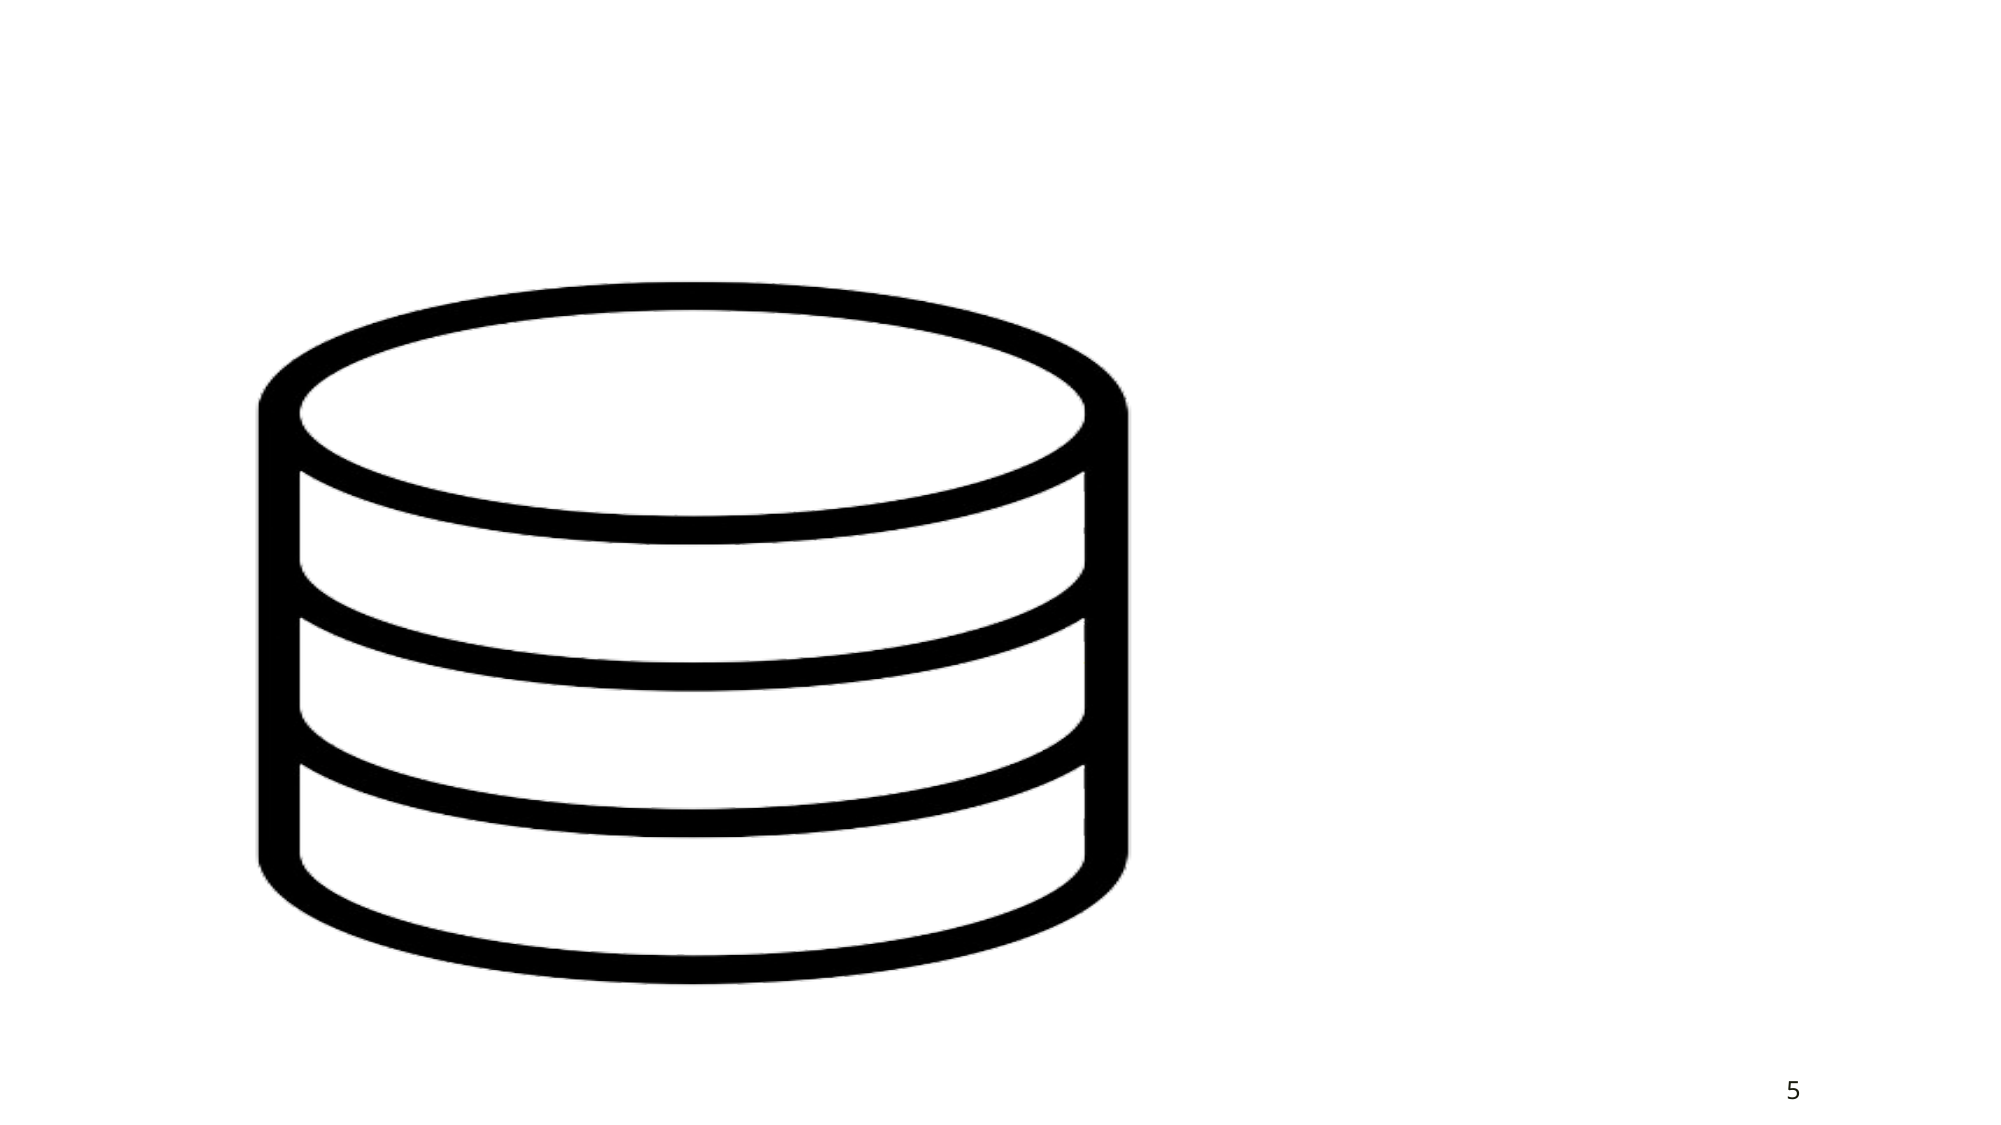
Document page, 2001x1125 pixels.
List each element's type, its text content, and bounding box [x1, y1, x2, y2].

slide_number 5 [1553, 1058, 1816, 1125]
picture [32, 0, 1243, 1125]
